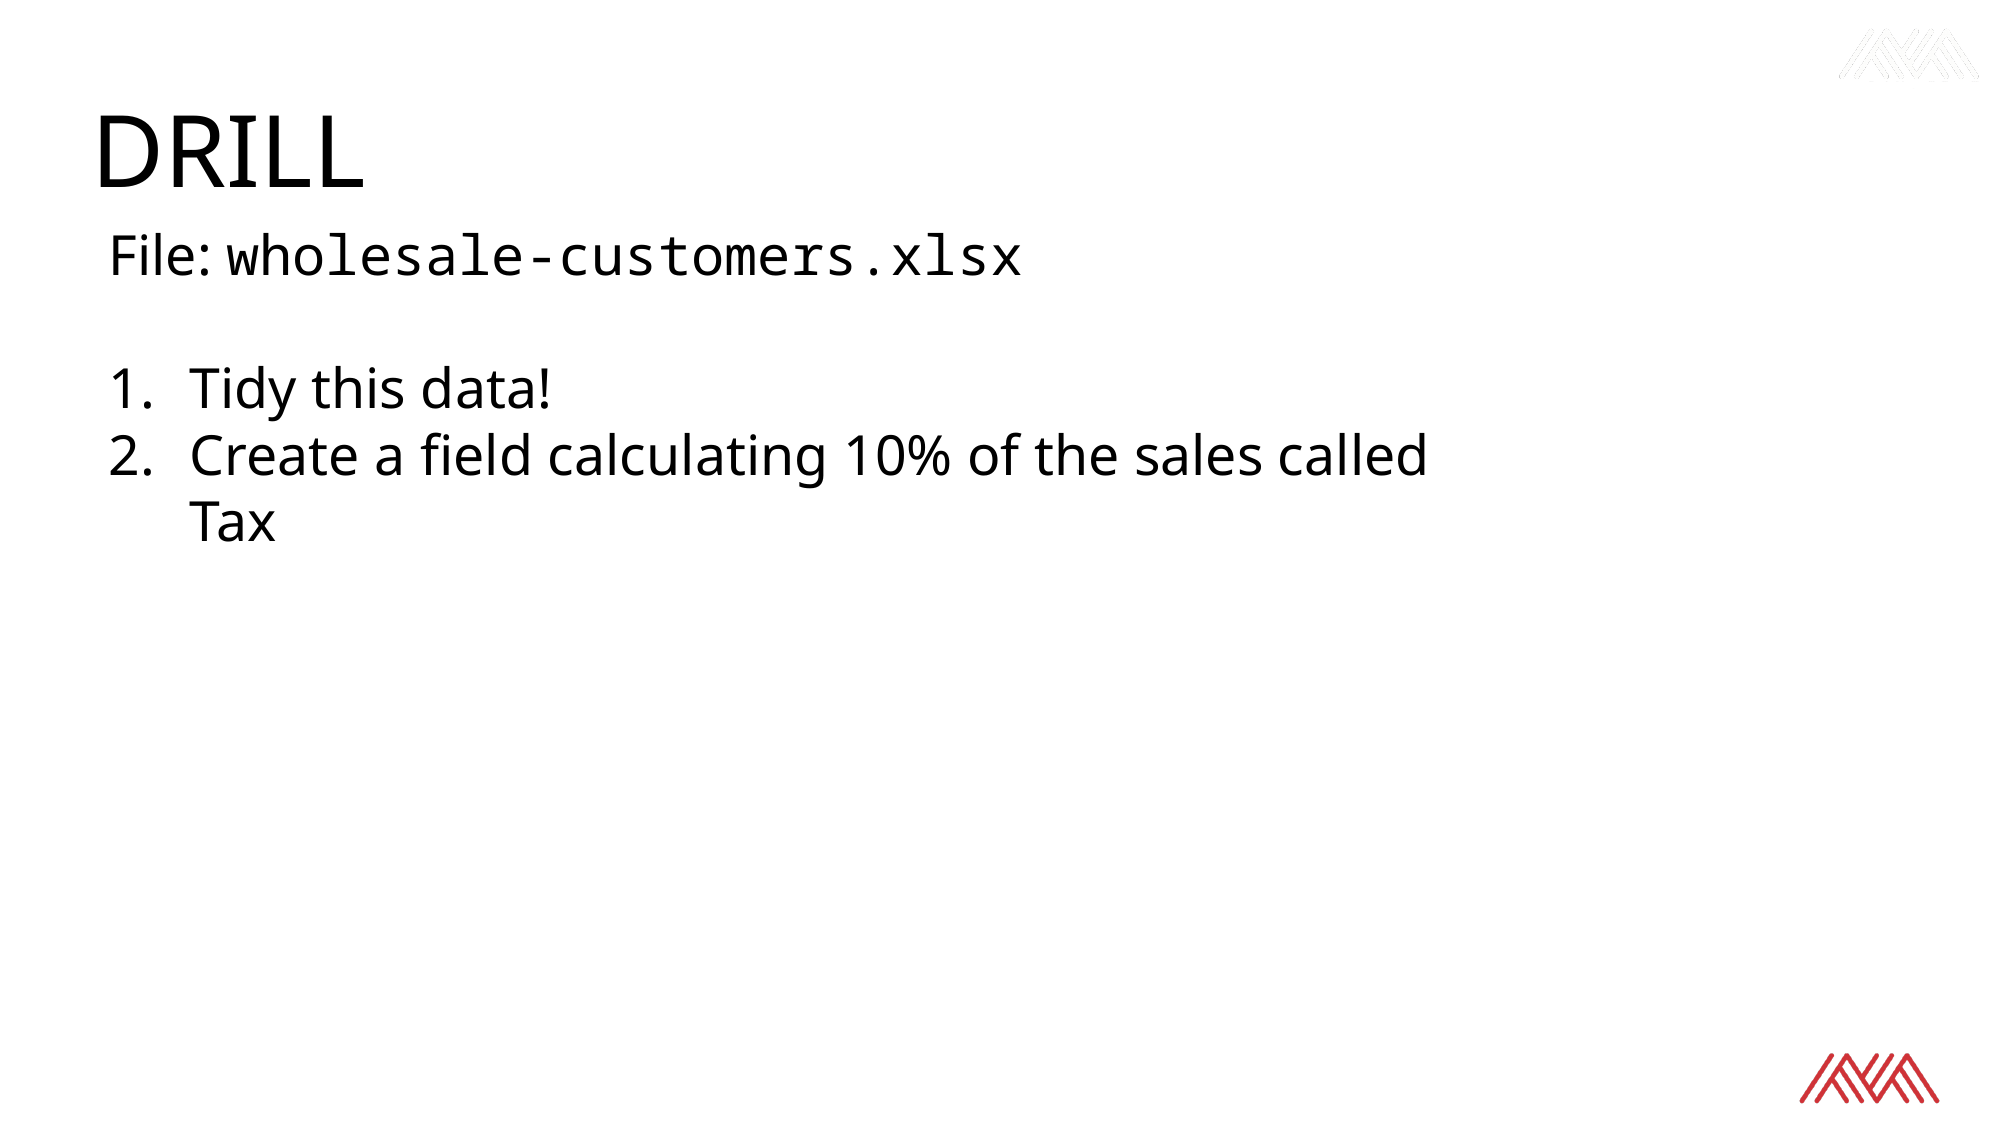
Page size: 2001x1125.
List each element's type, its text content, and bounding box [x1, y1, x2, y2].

picture [1760, 1013, 1981, 1104]
picture [1799, 0, 2000, 150]
text_box DRILL [91, 67, 1802, 208]
text_box File: wholesale-customers.xlsx Tidy this data! Create a field calculating 10% of the sales called Tax [93, 212, 1503, 561]
